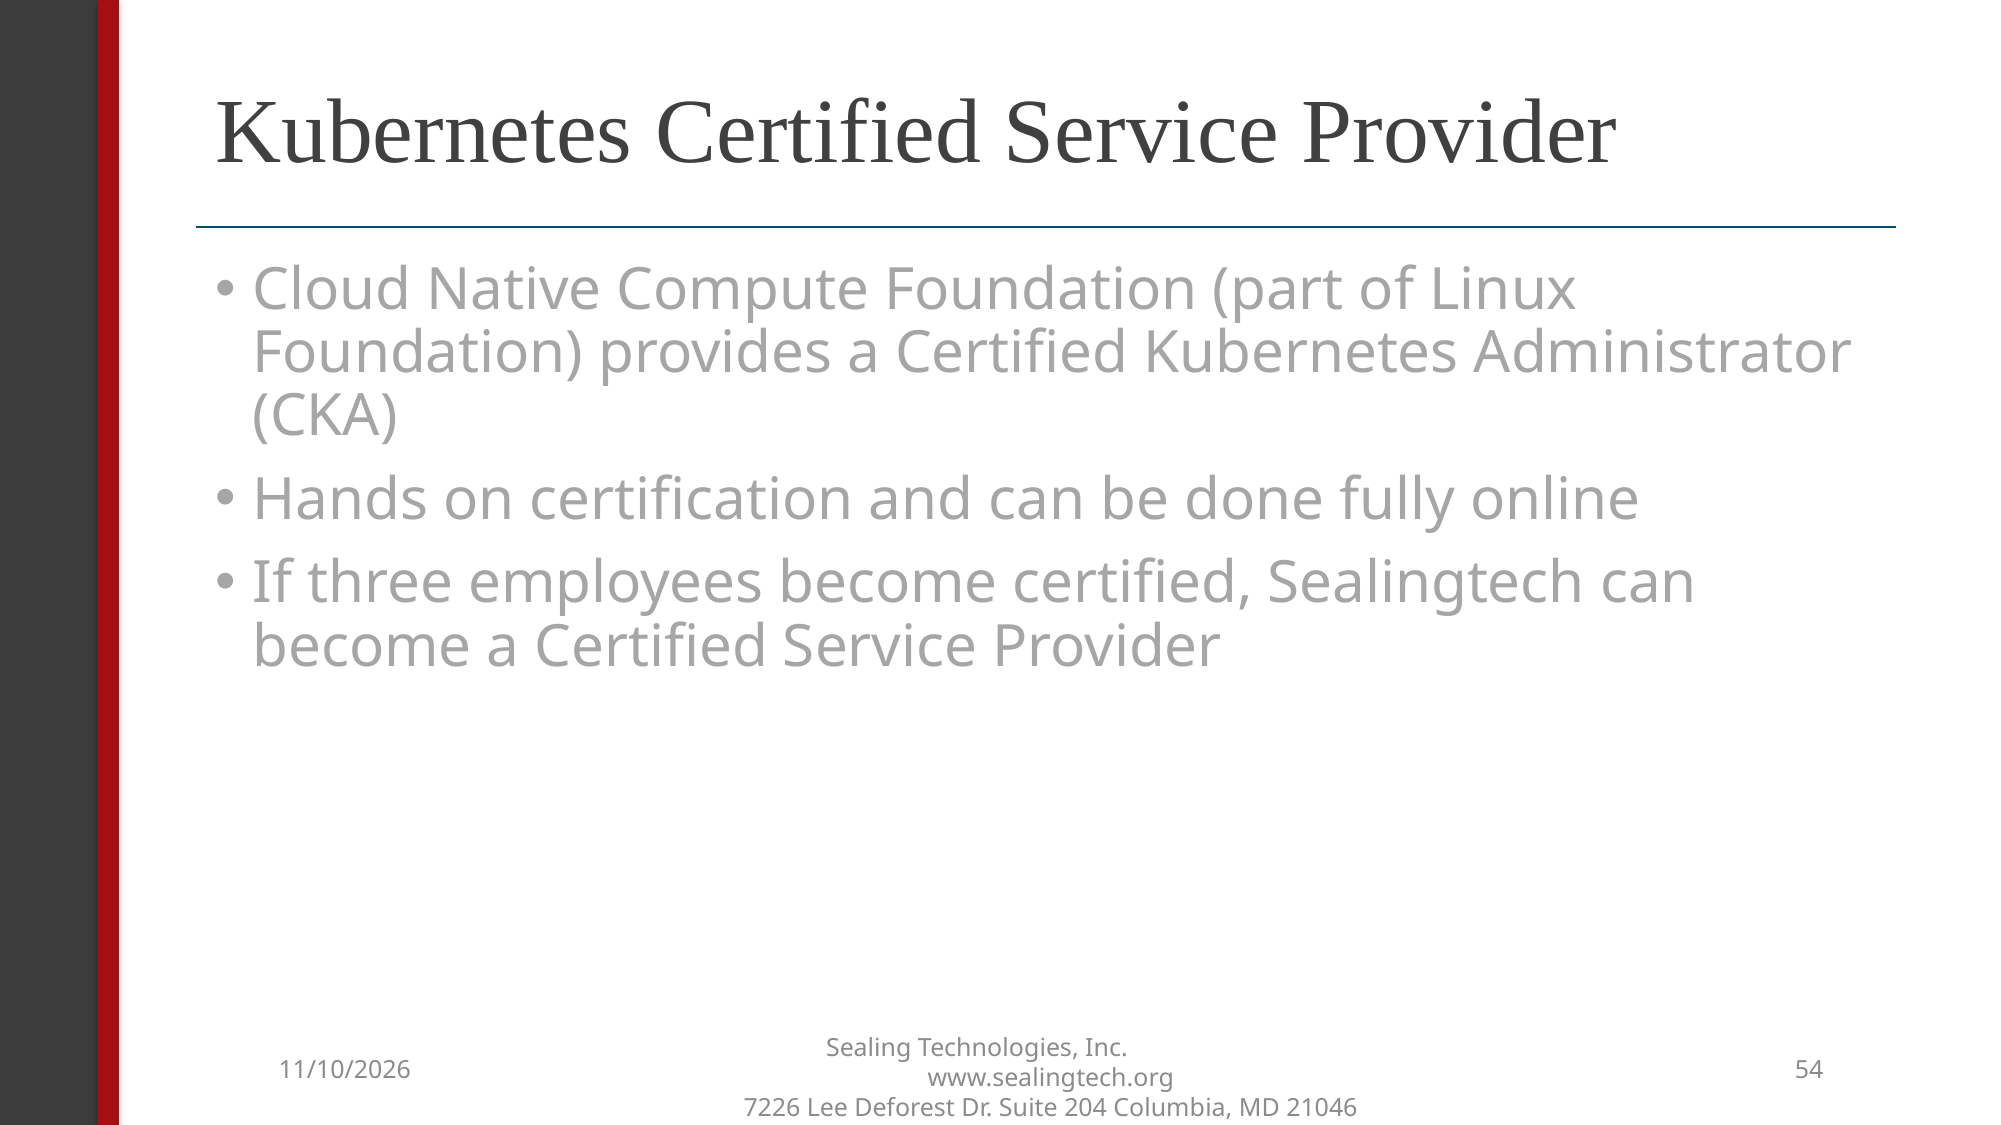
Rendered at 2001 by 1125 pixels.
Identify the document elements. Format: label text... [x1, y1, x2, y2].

title Kubernetes Certified Service Provider [199, 62, 1900, 203]
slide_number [263, 1040, 564, 1101]
footer Sealing Technologies, Inc. www.sealingtech.org 7226 Lee Deforest Dr. Suite 204 Columbia, MD 21046 [713, 1046, 1389, 1107]
slide_number 54 [1538, 1040, 1839, 1101]
list Cloud Native Compute Foundation (part of Linux Foundation) provides a Certified Kubernetes Administrator (CKA) Hands on certification and can be done fully online If three employees become certified, Sealingtech can become a Certified Service Provider [199, 251, 1900, 966]
